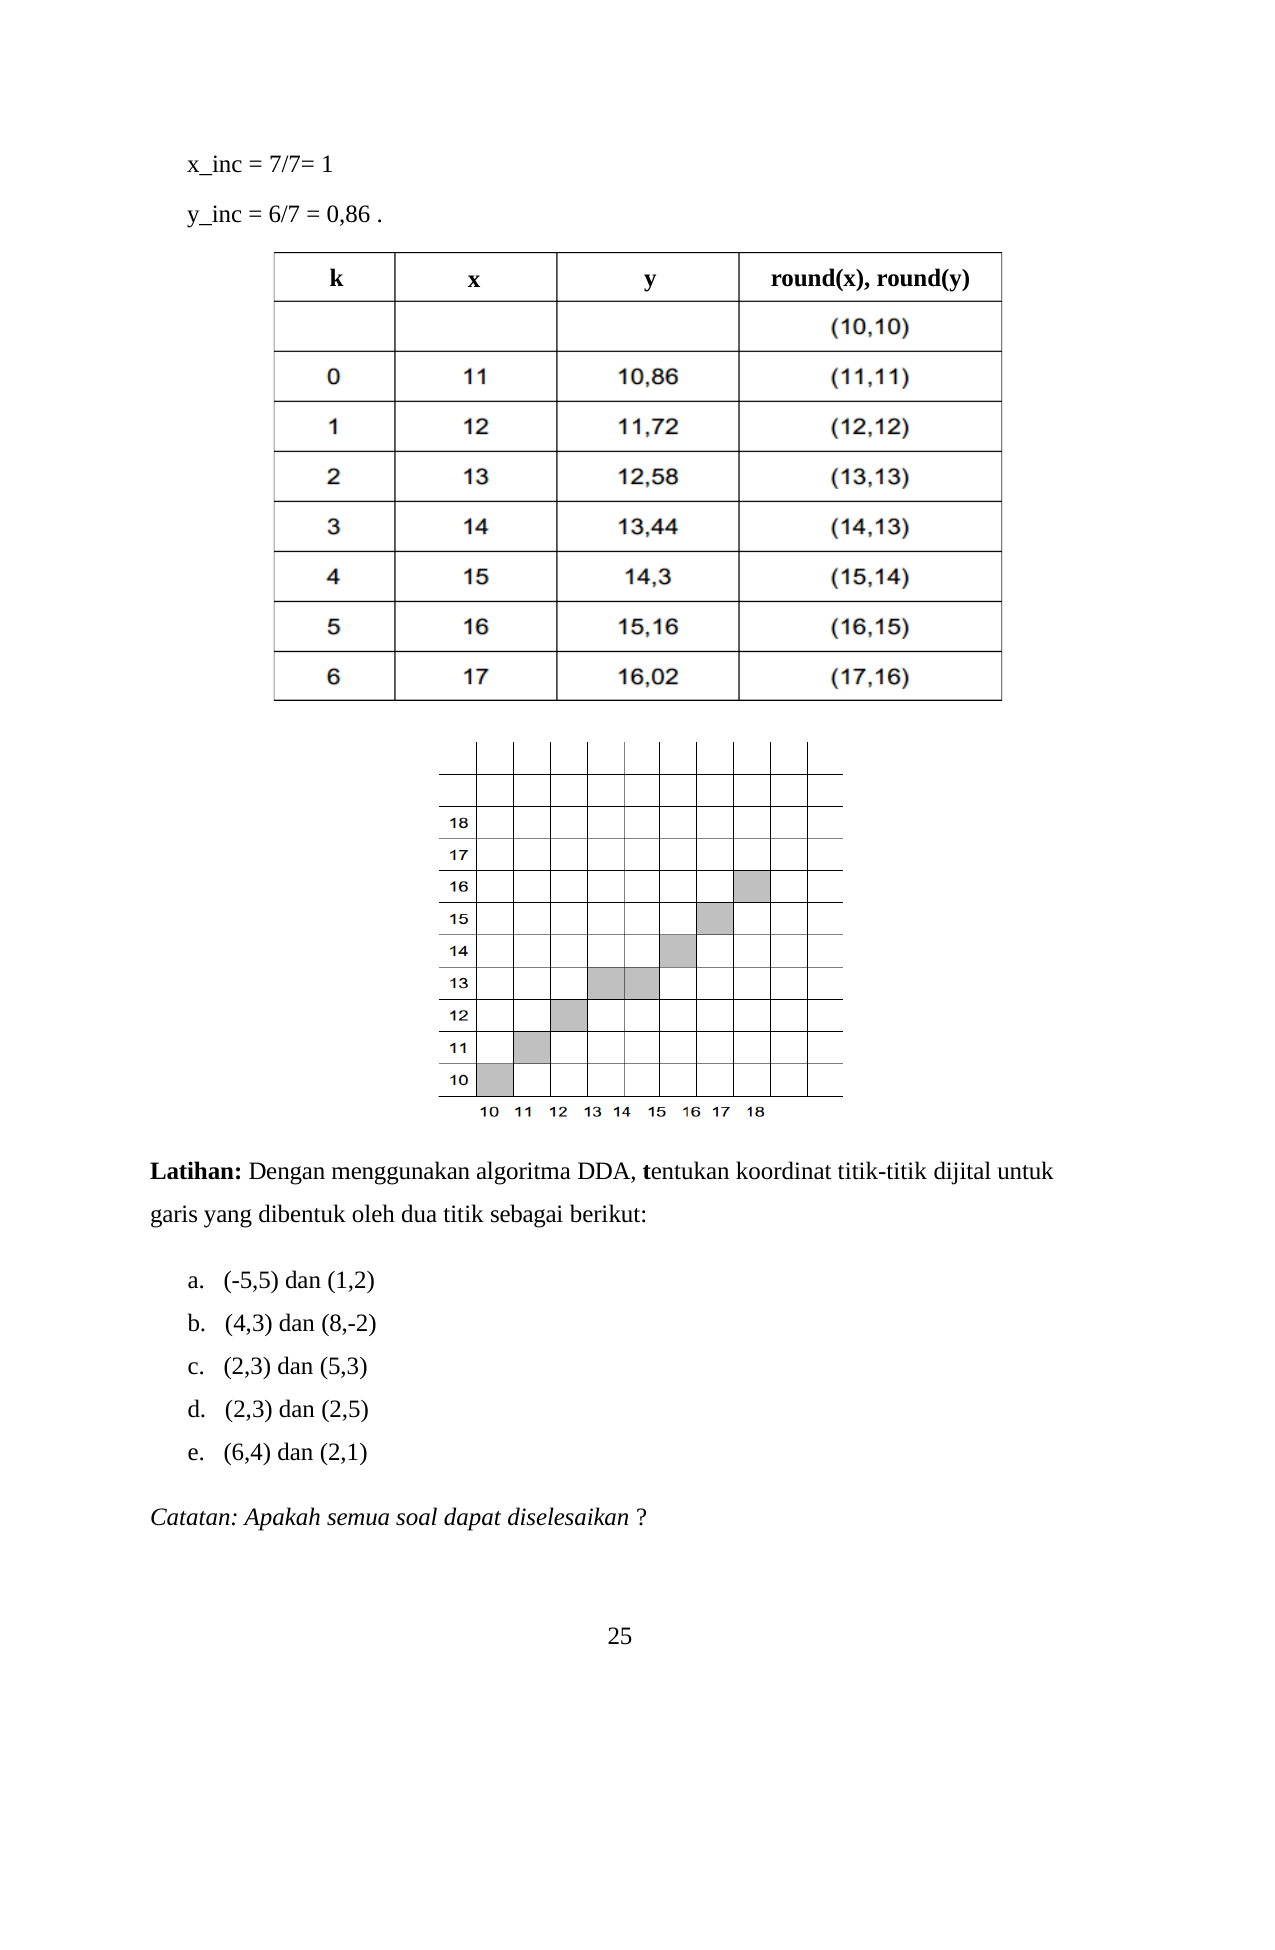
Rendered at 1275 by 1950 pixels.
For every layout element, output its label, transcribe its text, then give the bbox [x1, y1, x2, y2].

text_box [273, 252, 1003, 701]
text_box y [628, 254, 672, 292]
text_box k [313, 254, 358, 292]
text_box Latihan: Dengan menggunakan algoritma DDA, tentukan koordinat titik-titik dijital untuk garis yang dibentuk oleh dua titik sebagai berikut: a. (-5,5) dan (1,2) b. (4,3) dan (8,-2) c. (2,3) dan (5,3) d. (2,3) dan (2,5) e. (6,4) dan (2,1) Catatan: Apakah semua soal dapat diselesaikan ? [147, 1139, 1093, 1531]
text_box round(x), round(y) [755, 254, 998, 292]
text_box [438, 742, 843, 1117]
slide_number 25 [601, 1619, 639, 1950]
text_box x_inc = 7/7= 1 y_inc = 6/7 = 0,86 . [185, 145, 386, 227]
text_box x [452, 254, 496, 292]
